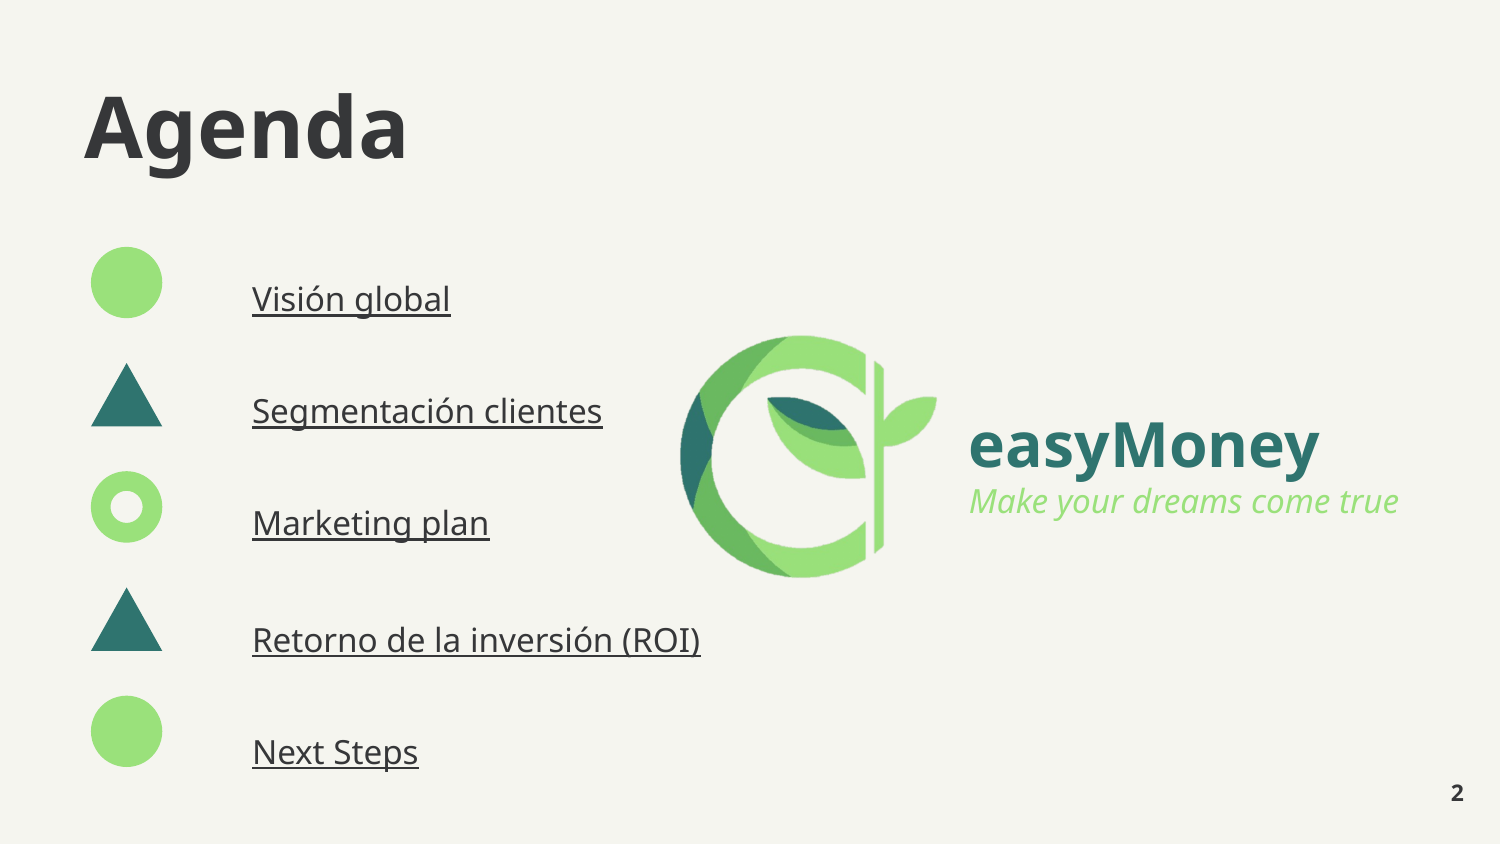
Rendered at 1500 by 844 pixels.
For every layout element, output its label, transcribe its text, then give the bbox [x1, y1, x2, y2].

text_box Marketing plan [252, 486, 642, 543]
title easyMoney [968, 413, 1427, 485]
text_box [90, 587, 163, 651]
picture [647, 317, 947, 588]
text_box Next Steps [252, 715, 896, 771]
title Make your dreams come true [968, 485, 1492, 544]
text_box [90, 695, 163, 768]
text_box [90, 363, 163, 427]
title Agenda [84, 84, 1148, 203]
text_box Retorno de la inversión (ROI) [252, 602, 896, 659]
slide_number ‹#› [1374, 779, 1464, 809]
text_box Visión global [252, 262, 896, 319]
text_box Segmentación clientes [252, 374, 642, 431]
text_box [90, 246, 163, 319]
text_box [90, 471, 163, 543]
